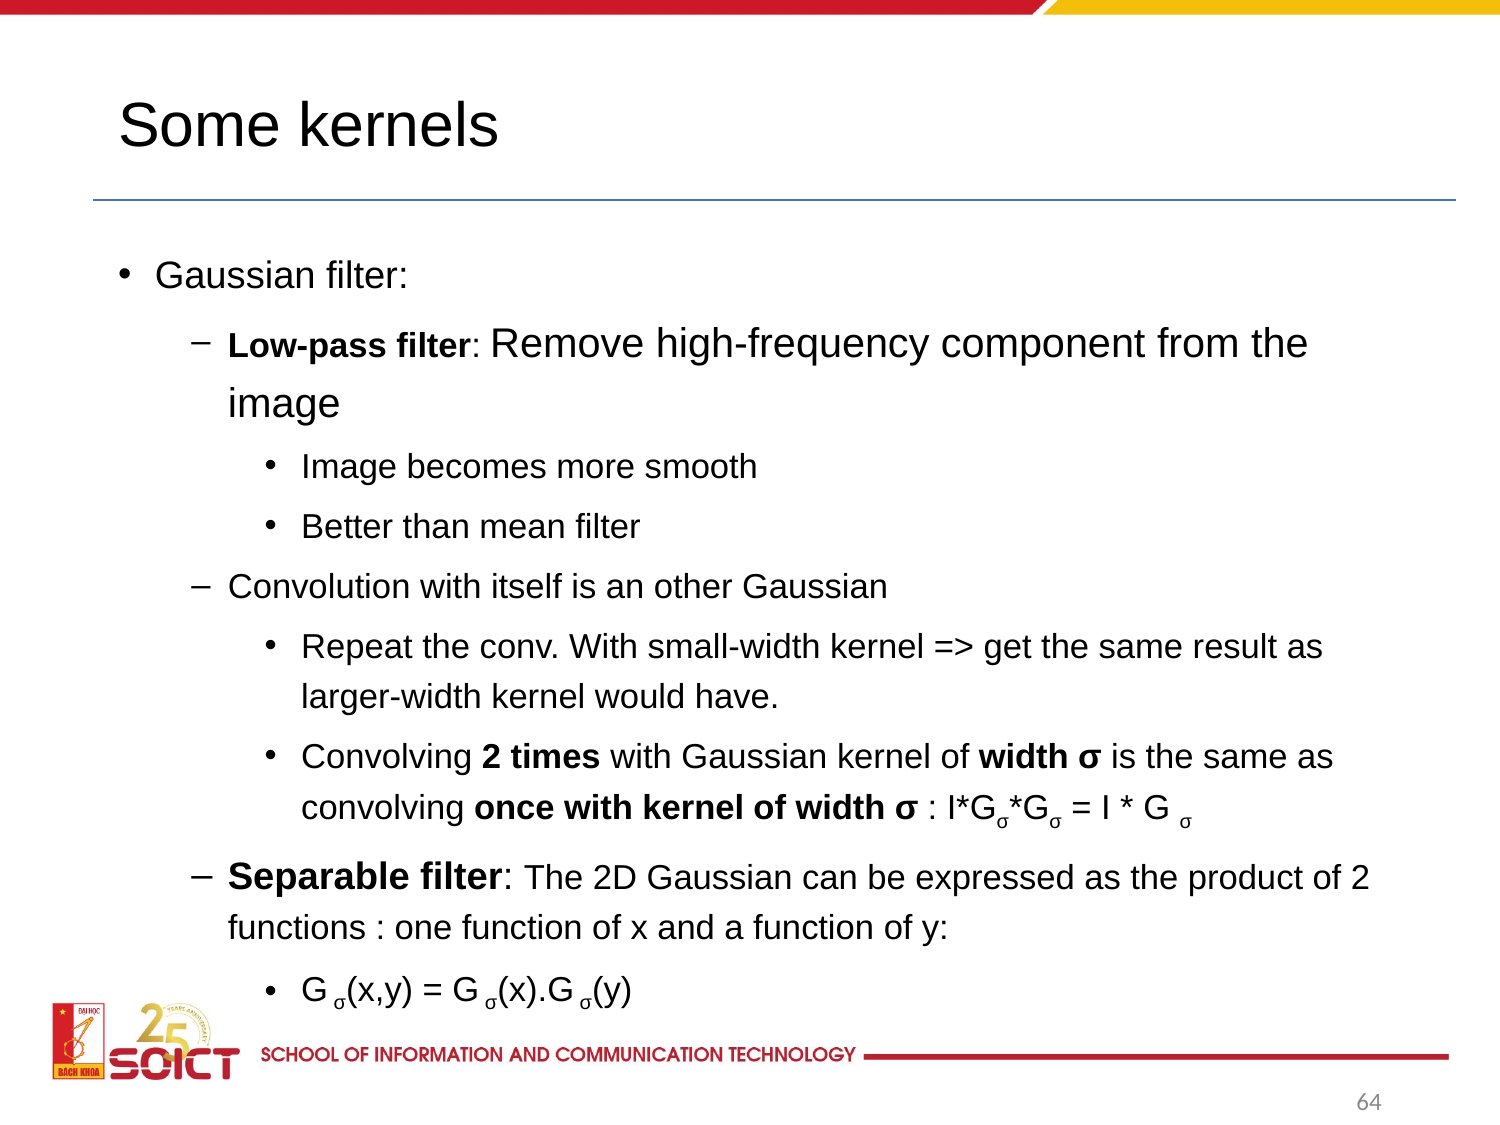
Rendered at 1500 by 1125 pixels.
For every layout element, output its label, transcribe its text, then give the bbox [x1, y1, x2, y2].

picture [0, 0, 1500, 1125]
title Some kernels [103, 53, 1397, 199]
text_box [99, 255, 1487, 1066]
slide_number 64 [1257, 1070, 1397, 1125]
